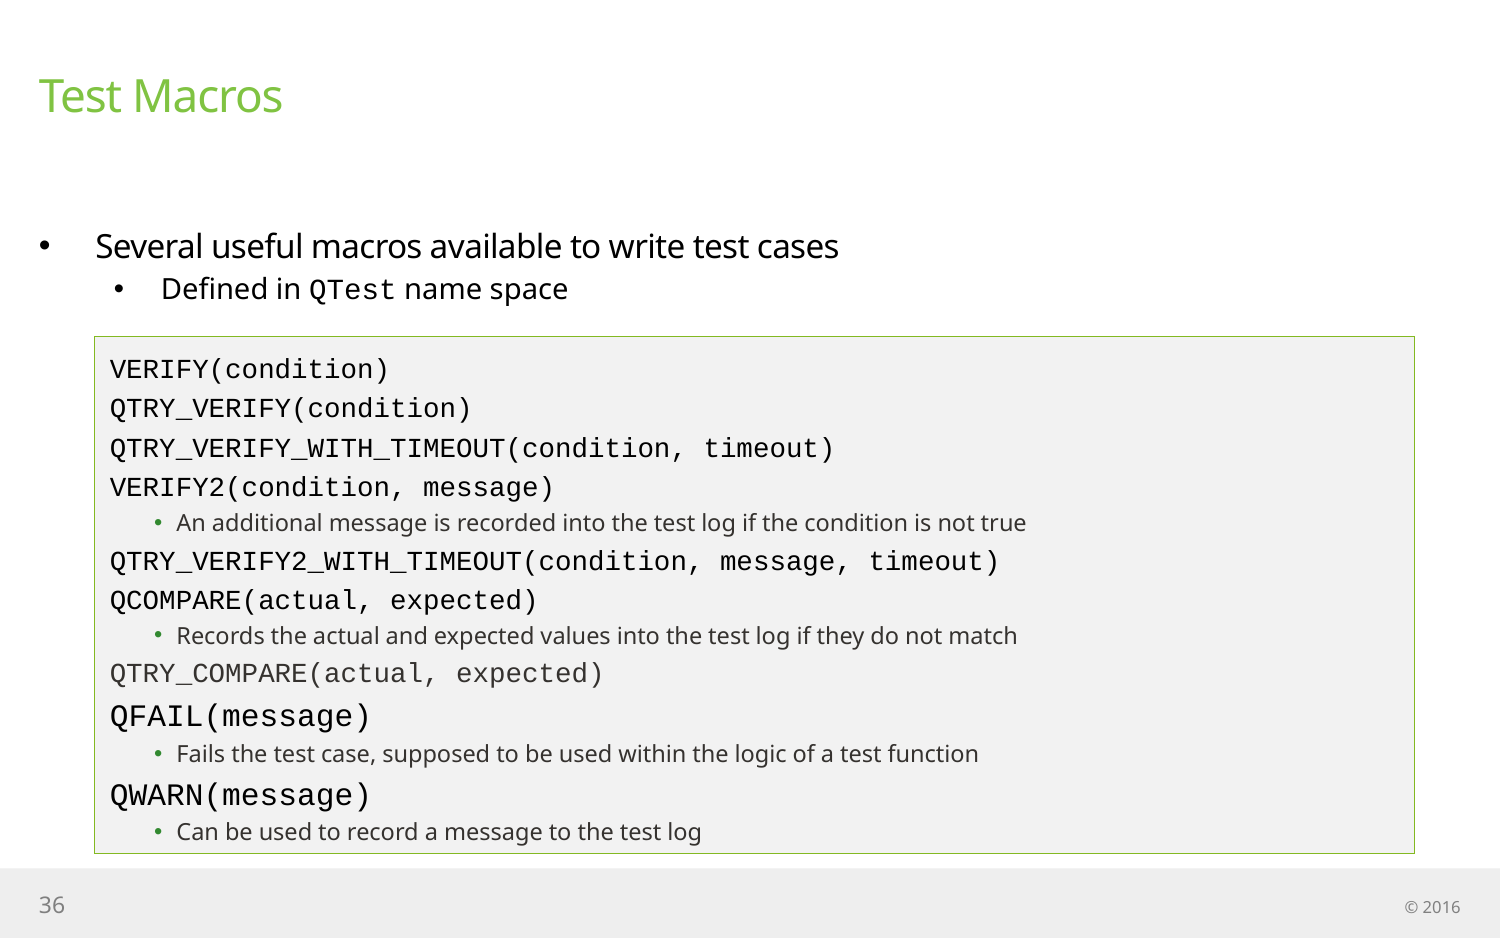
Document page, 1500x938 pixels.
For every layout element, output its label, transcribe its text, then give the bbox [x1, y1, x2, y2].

list Several useful macros available to write test cases Defined in QTest name space [39, 224, 1471, 337]
footer © 2016 [1188, 896, 1461, 917]
text_box VERIFY(condition) QTRY_VERIFY(condition) QTRY_VERIFY_WITH_TIMEOUT(condition, timeout) VERIFY2(condition, message) An additional message is recorded into the test log if the condition is not true QTRY_VERIFY2_WITH_TIMEOUT(condition, message, timeout) QCOMPARE(actual, expected) Records the actual and expected values into the test log if they do not match QTRY_COMPARE(actual, expected) QFAIL(message) Fails the test case, supposed to be used within the logic of a test function QWARN(message) Can be used to record a message to the test log [94, 336, 1415, 854]
slide_number 36 [39, 892, 410, 921]
title Test Macros [39, 66, 1052, 195]
